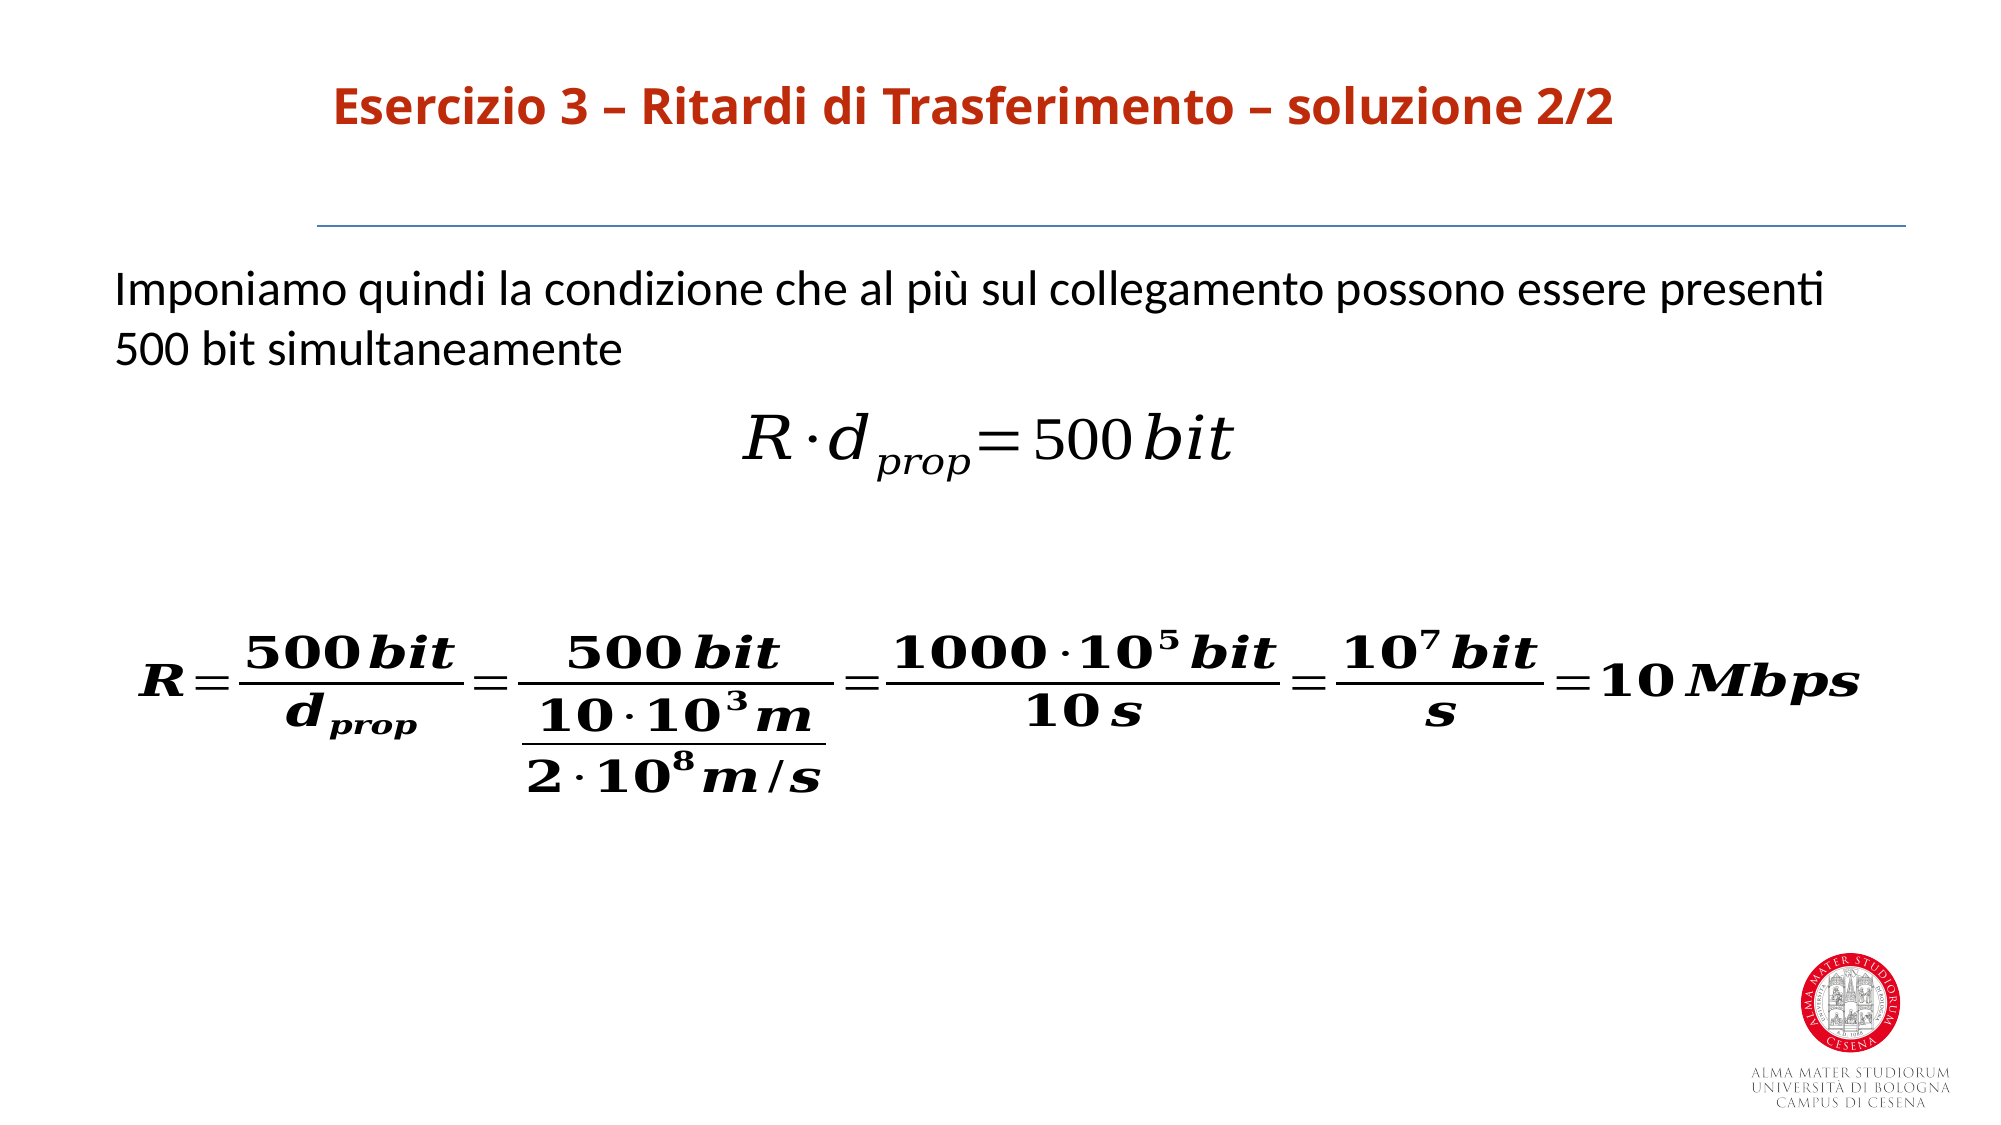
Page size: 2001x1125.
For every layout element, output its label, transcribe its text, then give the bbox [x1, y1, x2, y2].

picture [1720, 933, 1981, 1118]
text_box Esercizio 3 – Ritardi di Trasferimento – soluzione 2/2 [317, 81, 1706, 191]
text_box Imponiamo quindi la condizione che al più sul collegamento possono essere presenti 500 bit simultaneamente [99, 247, 1900, 383]
